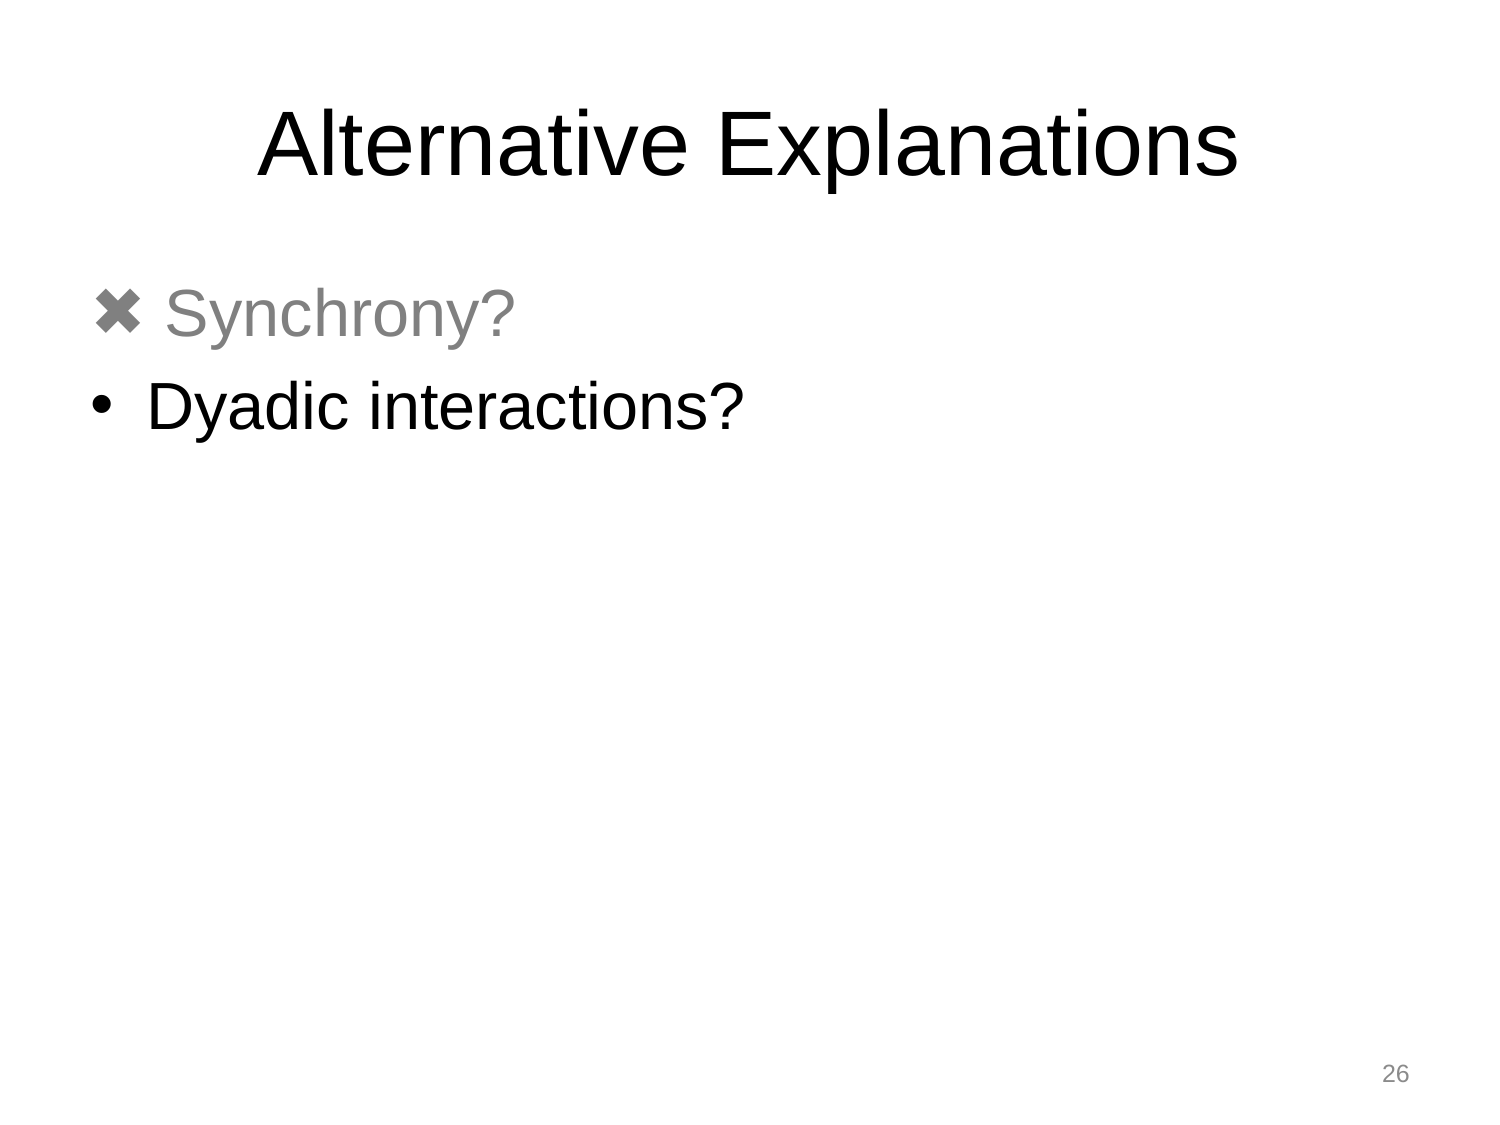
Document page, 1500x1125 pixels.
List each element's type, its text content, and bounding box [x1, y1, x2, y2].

slide_number 26 [1074, 1042, 1425, 1103]
title Alternative Explanations [75, 45, 1425, 233]
list Synchrony? Dyadic interactions? [75, 262, 1425, 1005]
